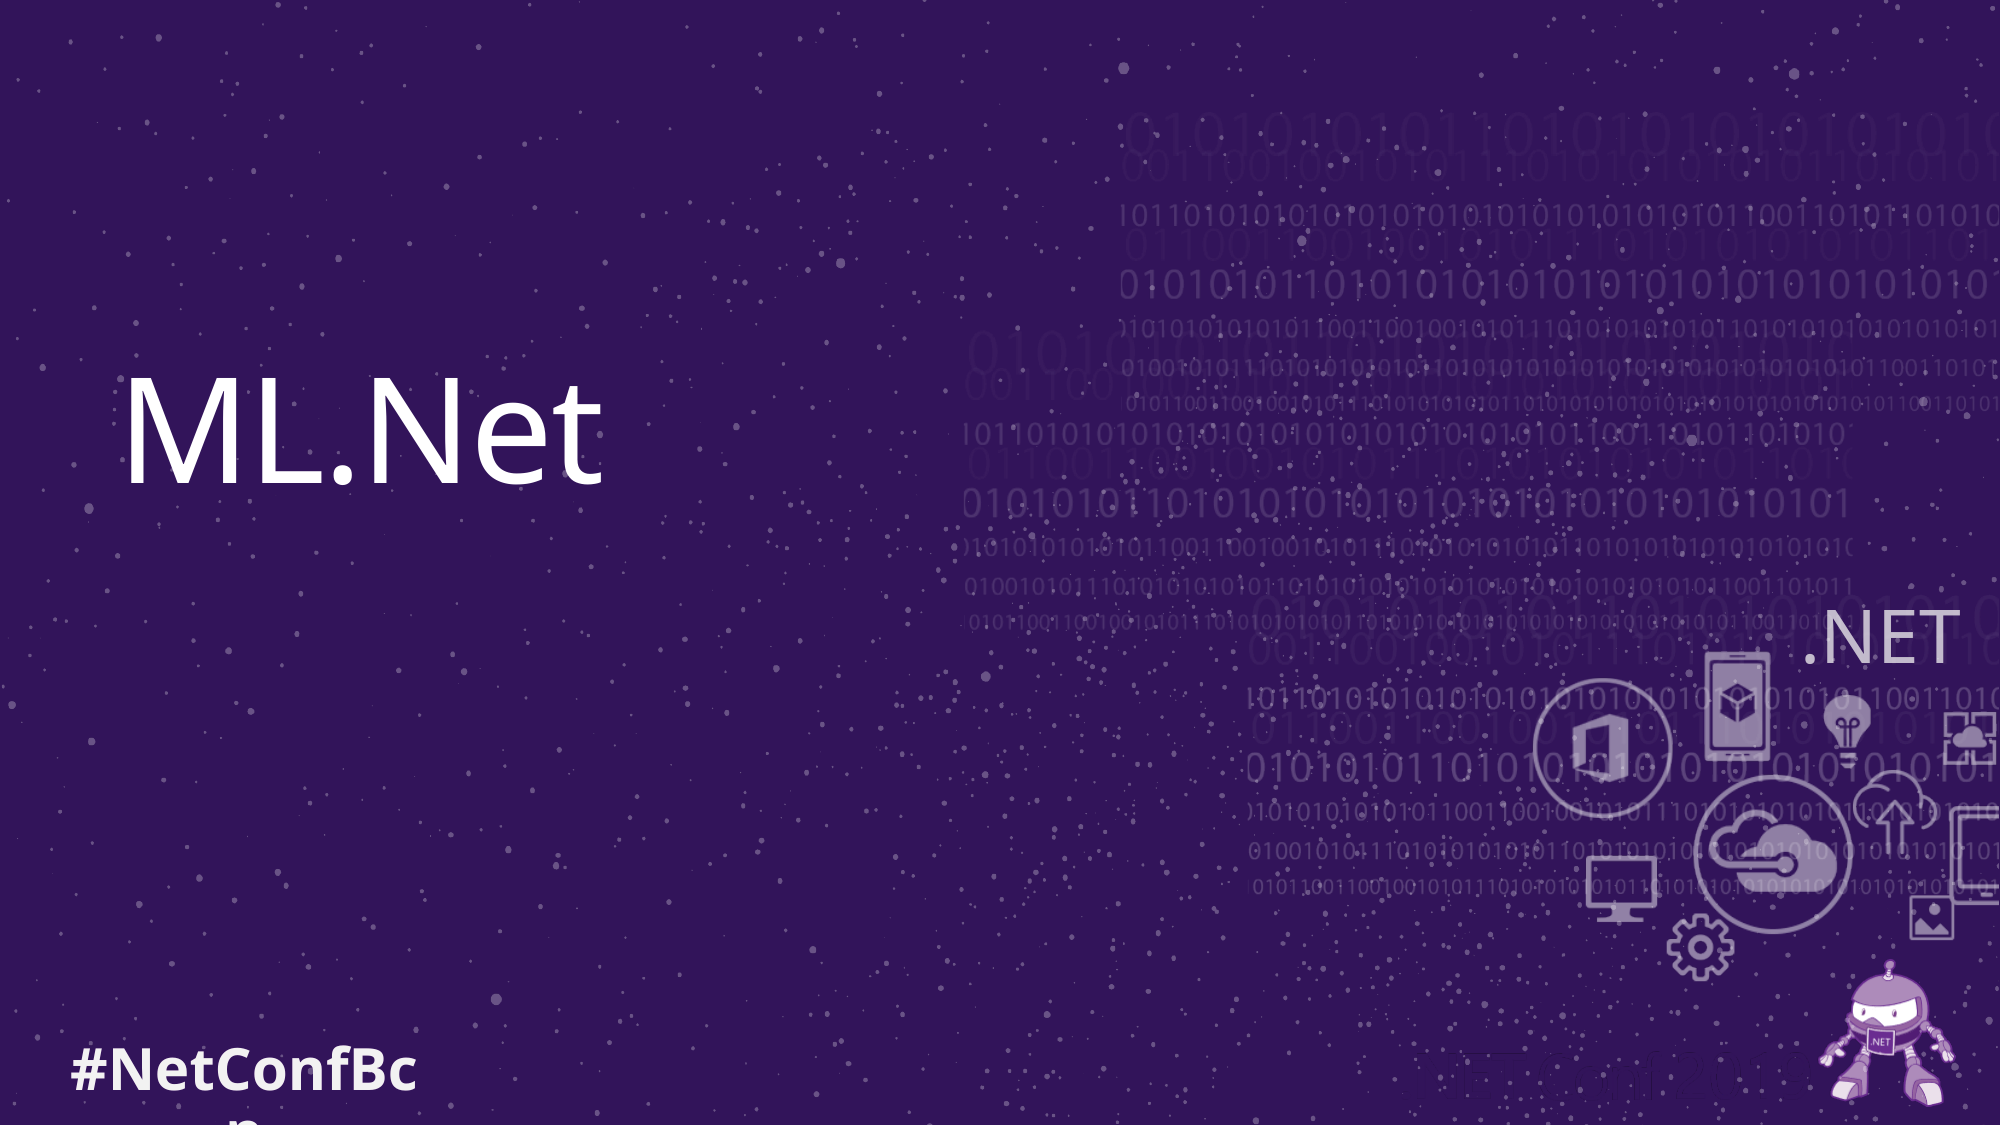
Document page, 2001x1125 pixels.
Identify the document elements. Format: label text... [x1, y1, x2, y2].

picture [1, 0, 1999, 1125]
title ML.Net [93, 341, 1956, 532]
